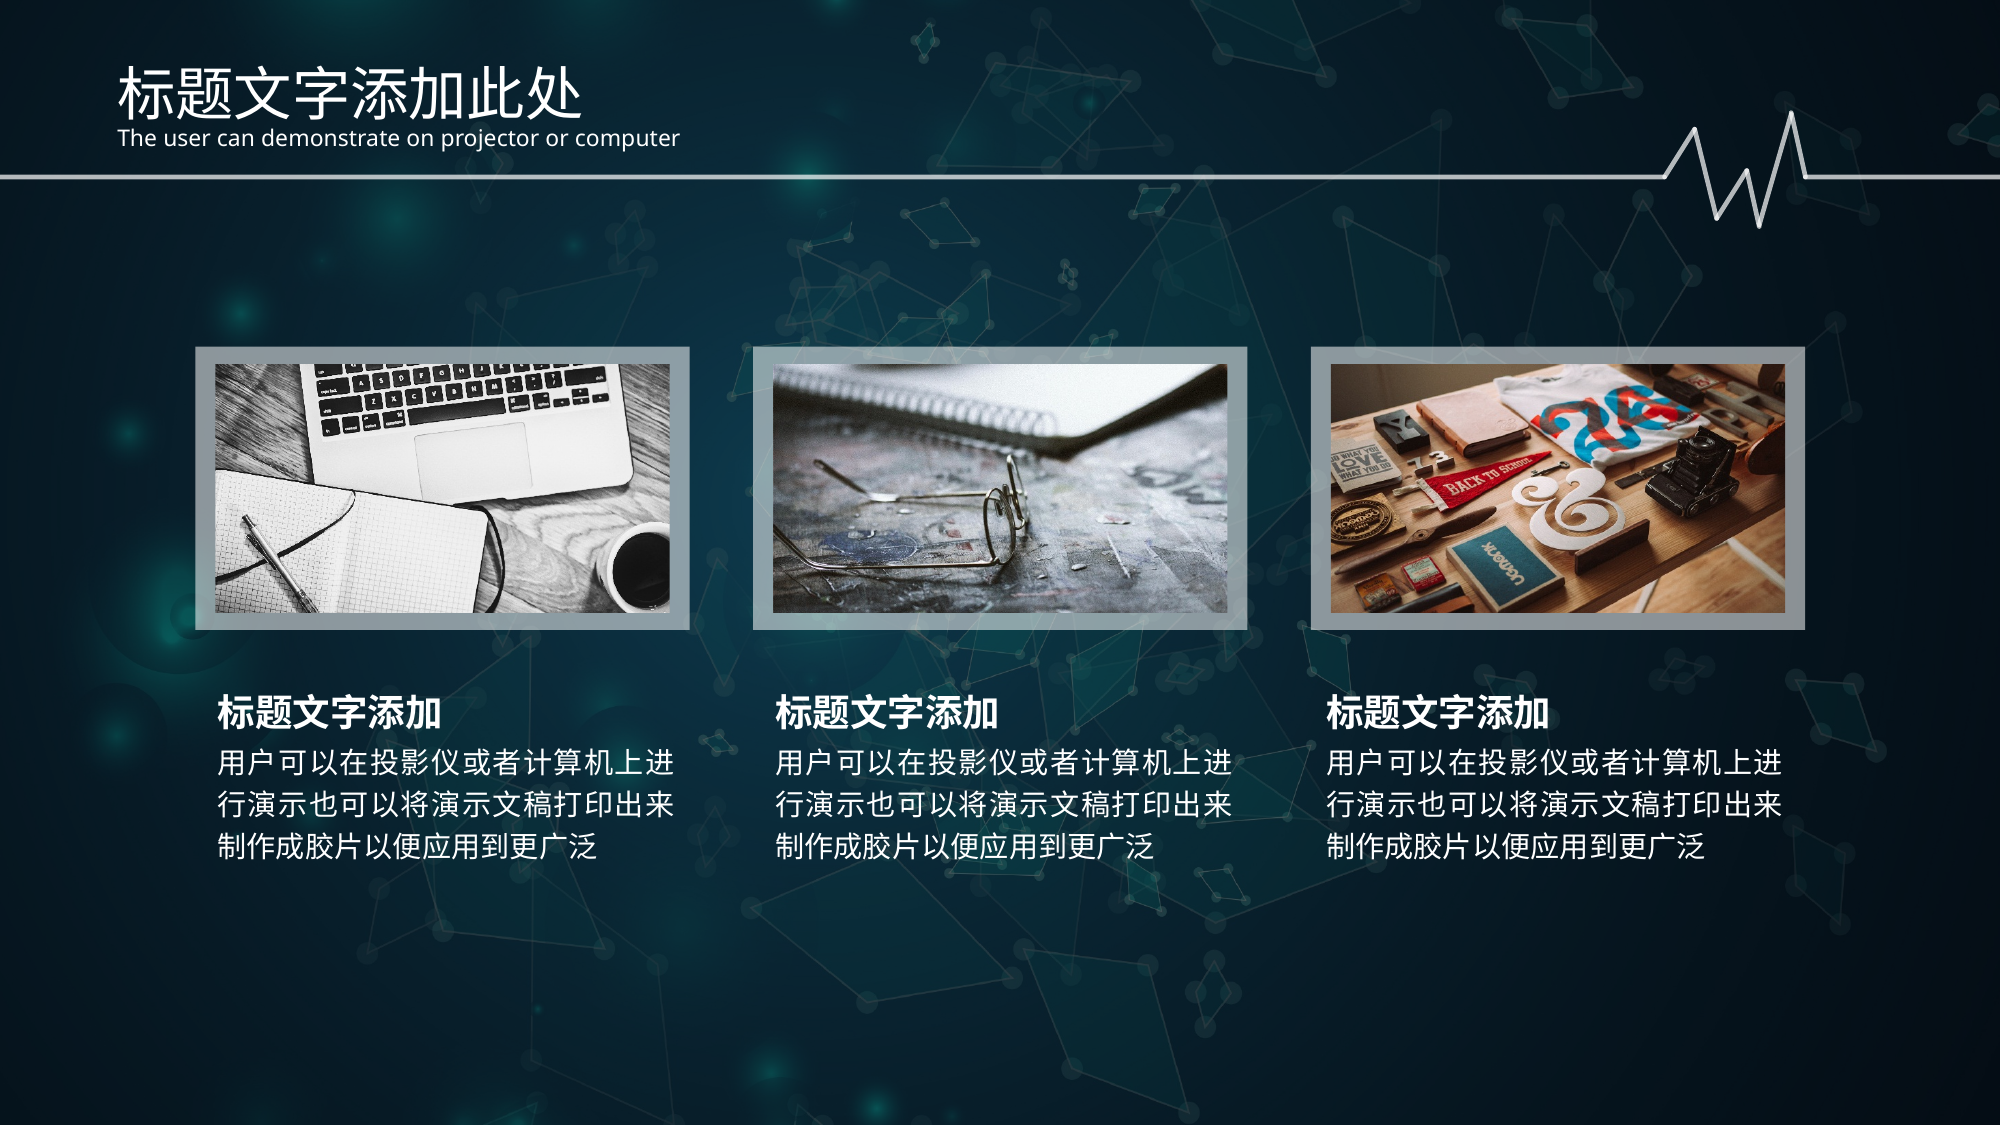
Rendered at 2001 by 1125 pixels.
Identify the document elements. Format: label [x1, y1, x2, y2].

text_box [0, 112, 2000, 227]
picture [0, 0, 2000, 112]
picture [0, 227, 2000, 1125]
text_box [753, 346, 1248, 630]
text_box [760, 672, 1248, 873]
text_box [1311, 672, 1799, 873]
text_box [202, 672, 690, 873]
text_box [102, 49, 755, 158]
text_box [1310, 346, 1806, 630]
text_box [195, 346, 690, 630]
